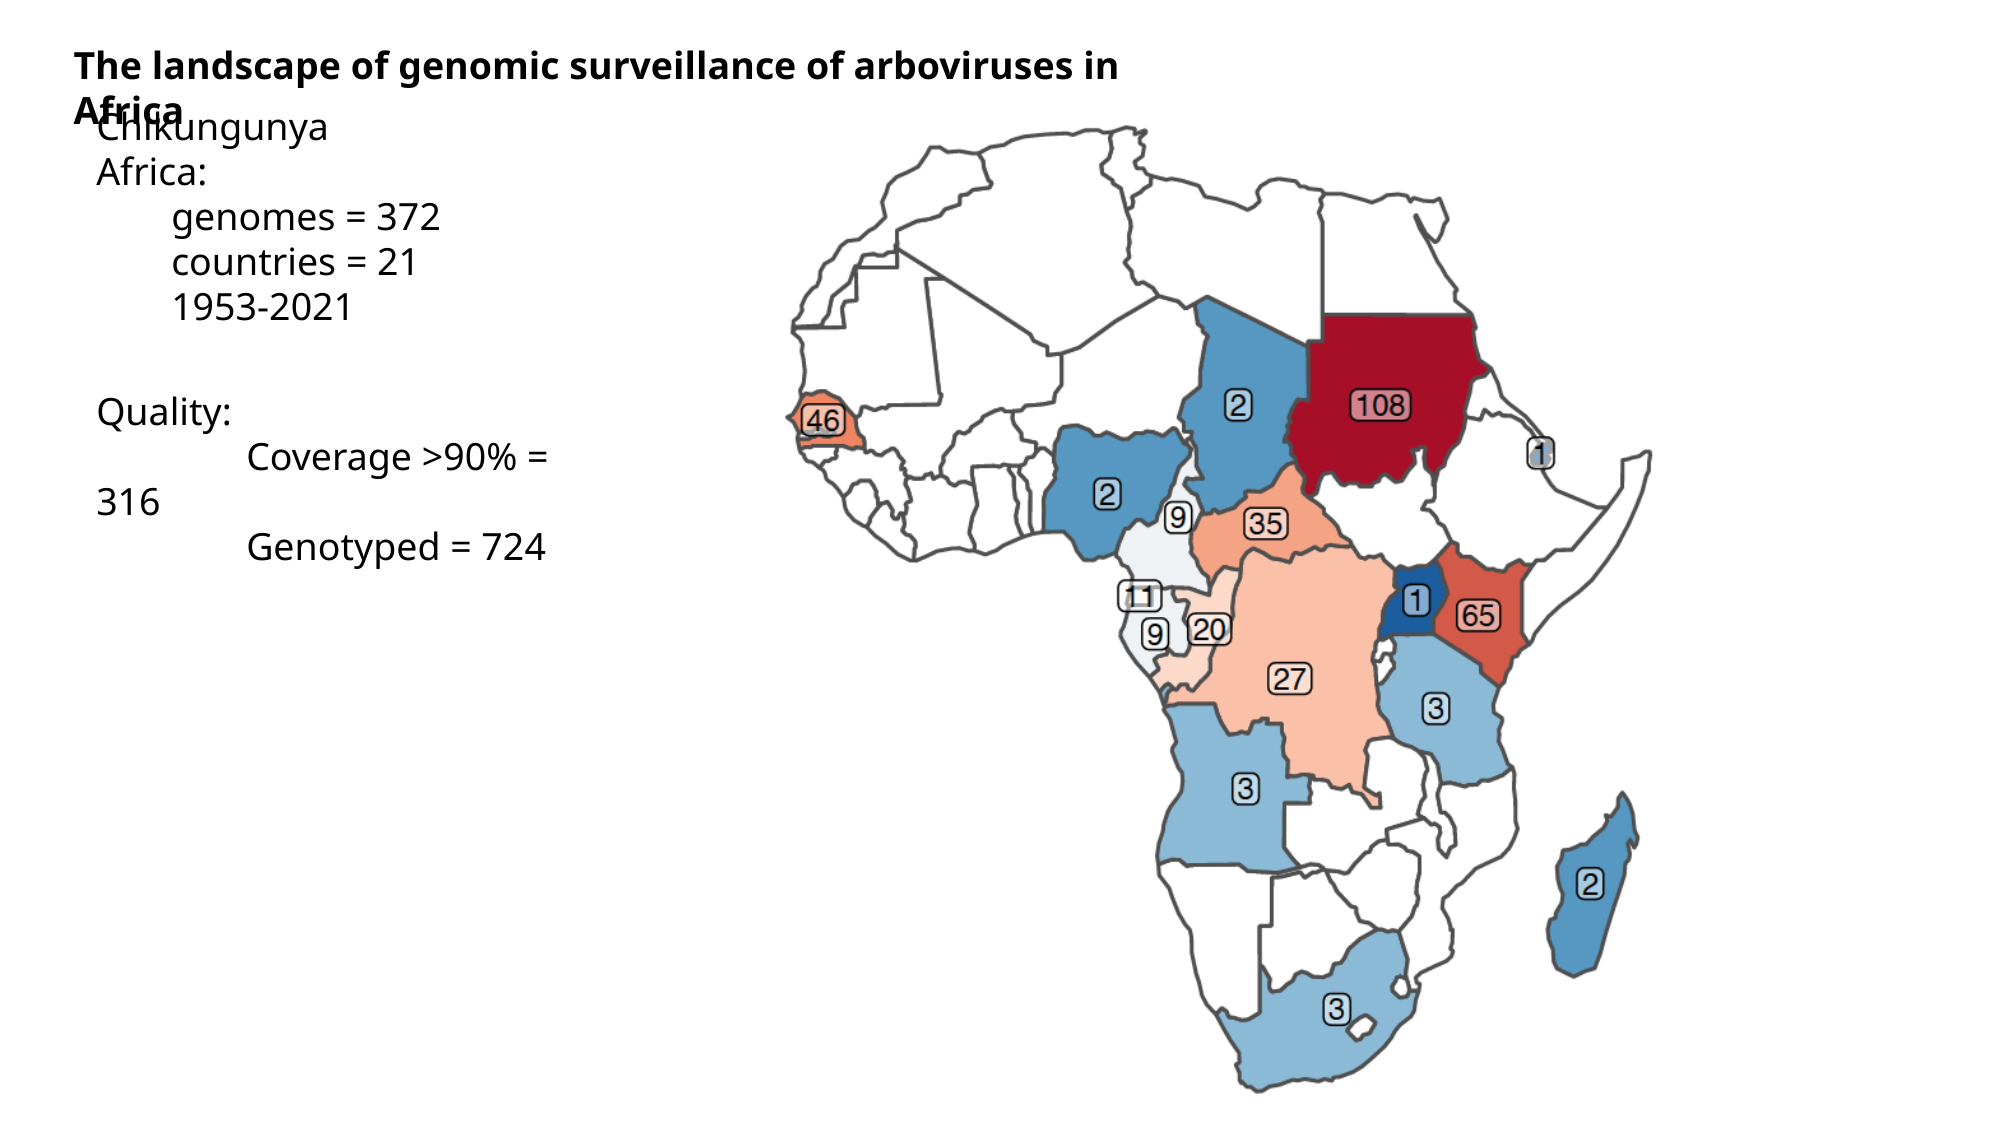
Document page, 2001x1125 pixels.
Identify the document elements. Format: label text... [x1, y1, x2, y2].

text_box Quality: Coverage >90% = 316 Genotyped = 724 [81, 372, 574, 583]
text_box Chikungunya Africa: genomes = 372 countries = 21 1953-2021 [81, 95, 858, 335]
picture [755, 123, 1739, 1105]
text_box The landscape of genomic surveillance of arboviruses in Africa [58, 34, 1226, 140]
